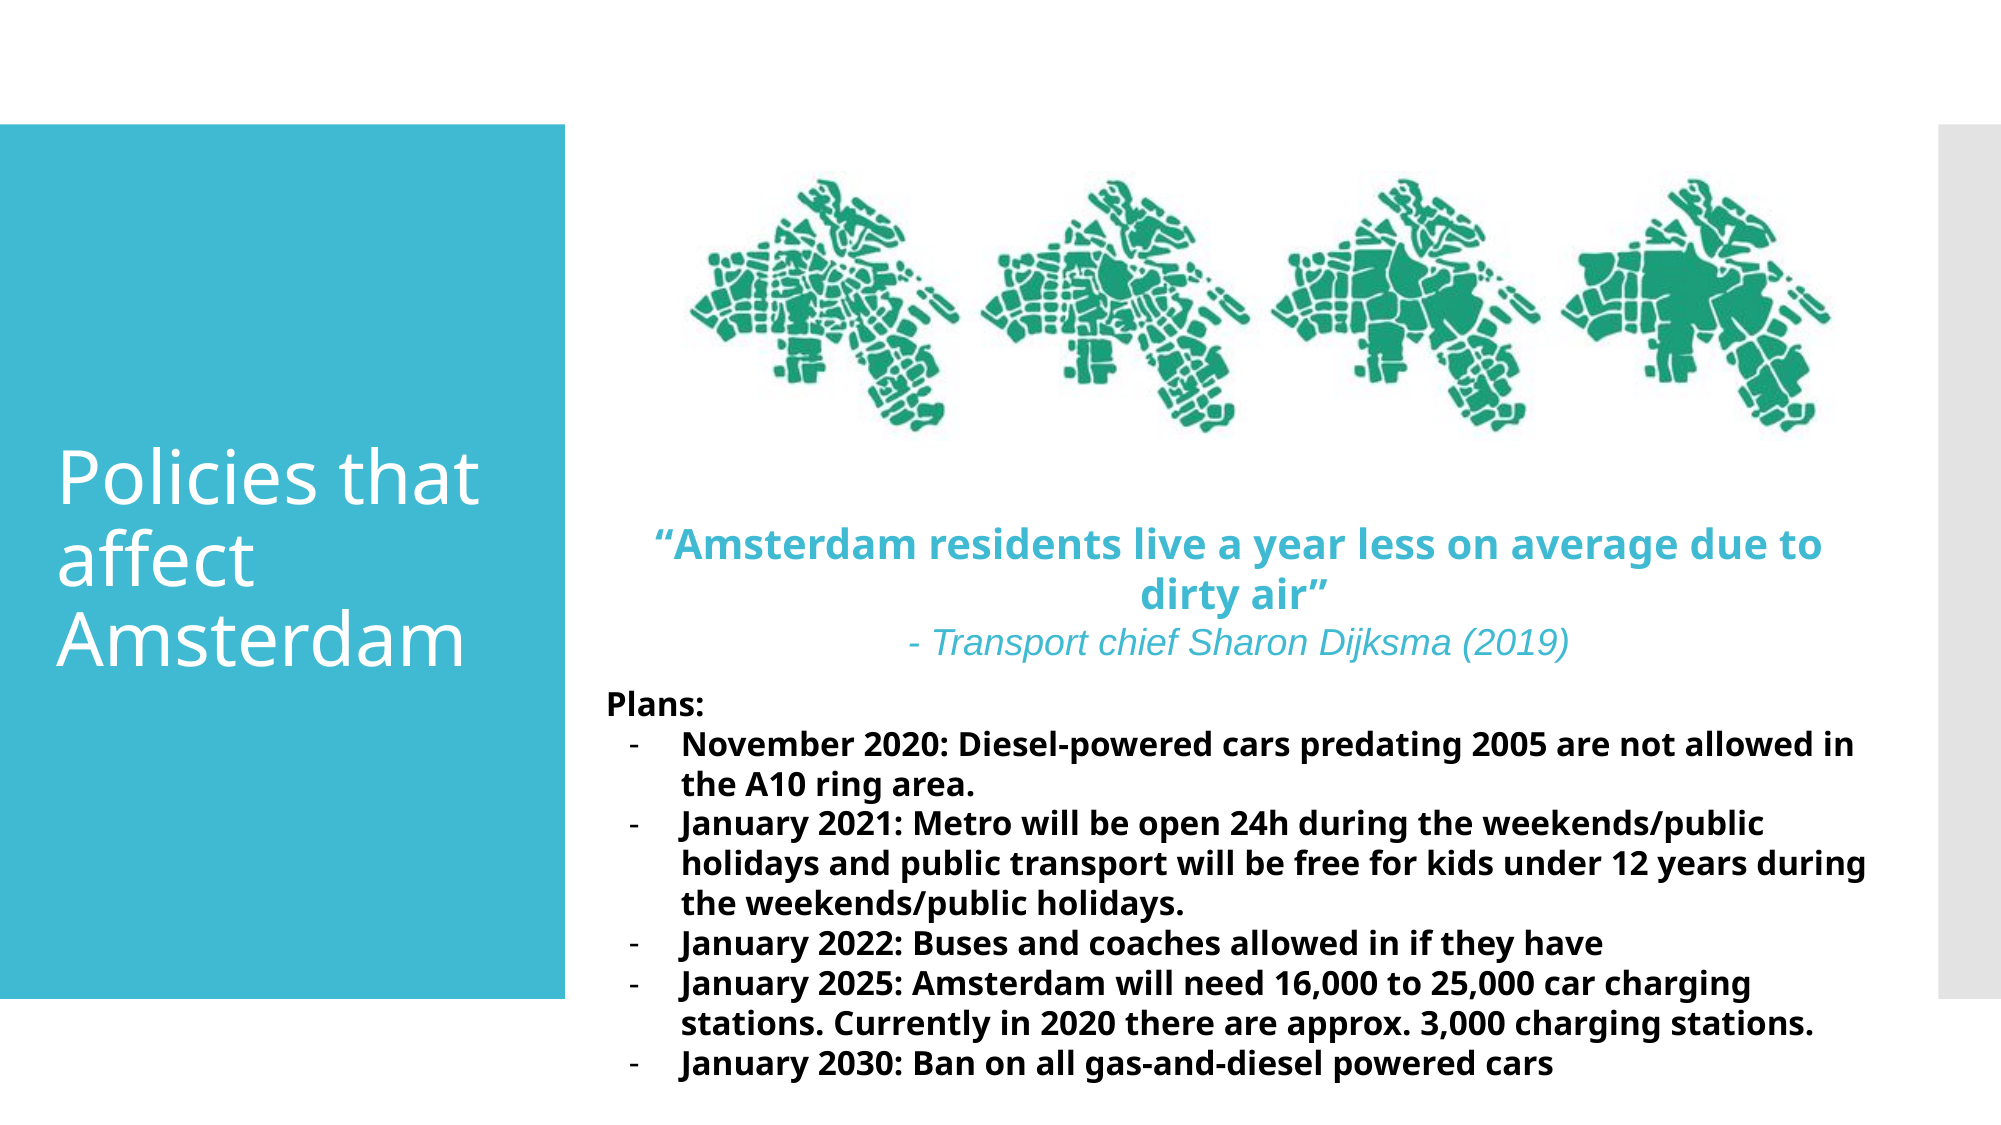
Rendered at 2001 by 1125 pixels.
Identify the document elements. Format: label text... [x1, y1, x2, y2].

text_box Plans: November 2020: Diesel-powered cars predating 2005 are not allowed in the A10 ring area. January 2021: Metro will be open 24h during the weekends/public holidays and public transport will be free for kids under 12 years during the weekends/public holidays. January 2022: Buses and coaches allowed in if they have January 2025: Amsterdam will need 16,000 to 25,000 car charging stations. Currently in 2020 there are approx. 3,000 charging stations. January 2030: Ban on all gas-and-diesel powered cars [590, 667, 1921, 1019]
title Policies that affect Amsterdam [41, 184, 526, 940]
picture [659, 171, 1853, 441]
text_box “Amsterdam residents live a year less on average due to dirty air” - Transport chief Sharon Dijksma (2019) [618, 502, 1860, 621]
